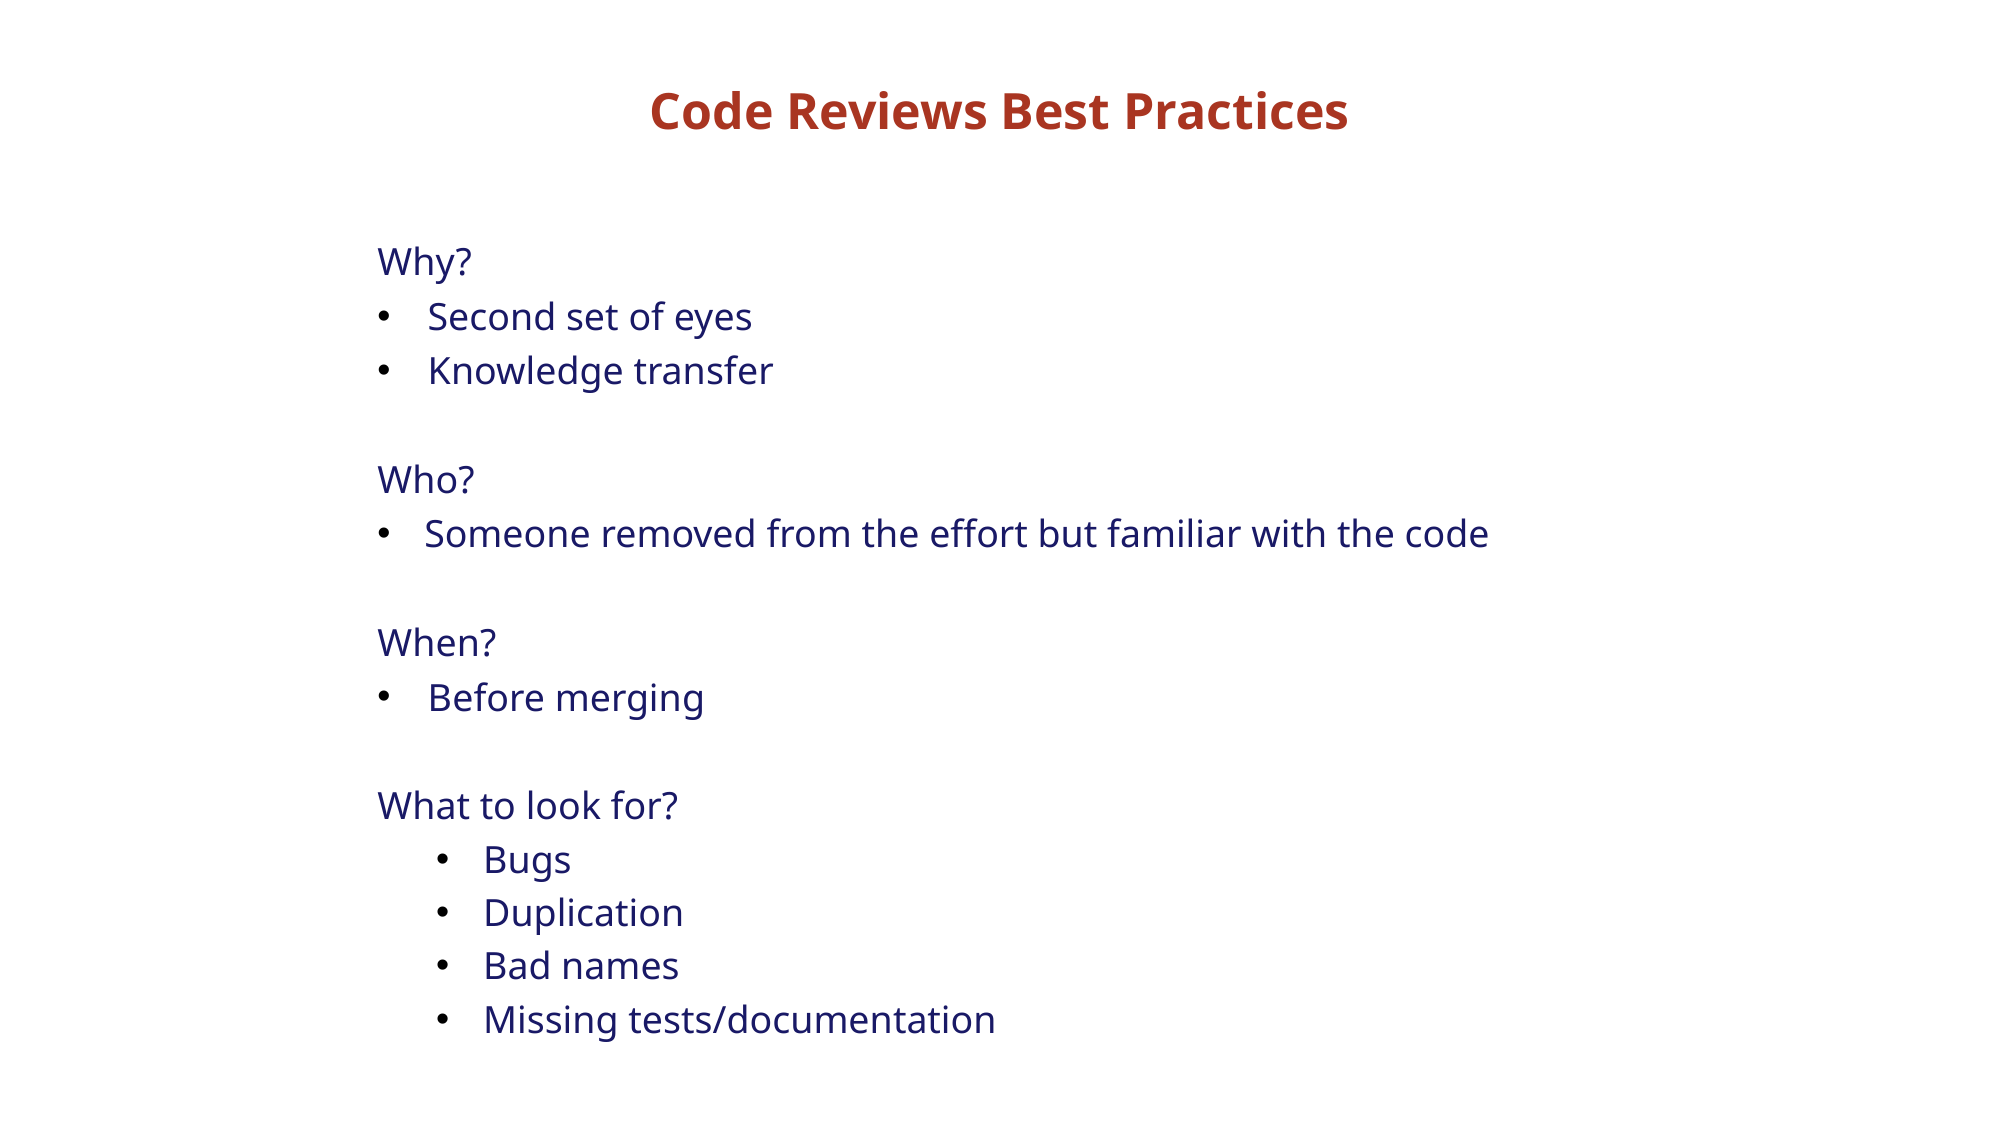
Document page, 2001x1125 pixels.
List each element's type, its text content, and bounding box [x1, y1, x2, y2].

list Why? Second set of eyes Knowledge transfer Who? Someone removed from the effort but familiar with the code When? Before merging What to look for? Bugs Duplication Bad names Missing tests/documentation [362, 230, 1637, 937]
title Code Reviews Best Practices [418, 0, 1581, 221]
